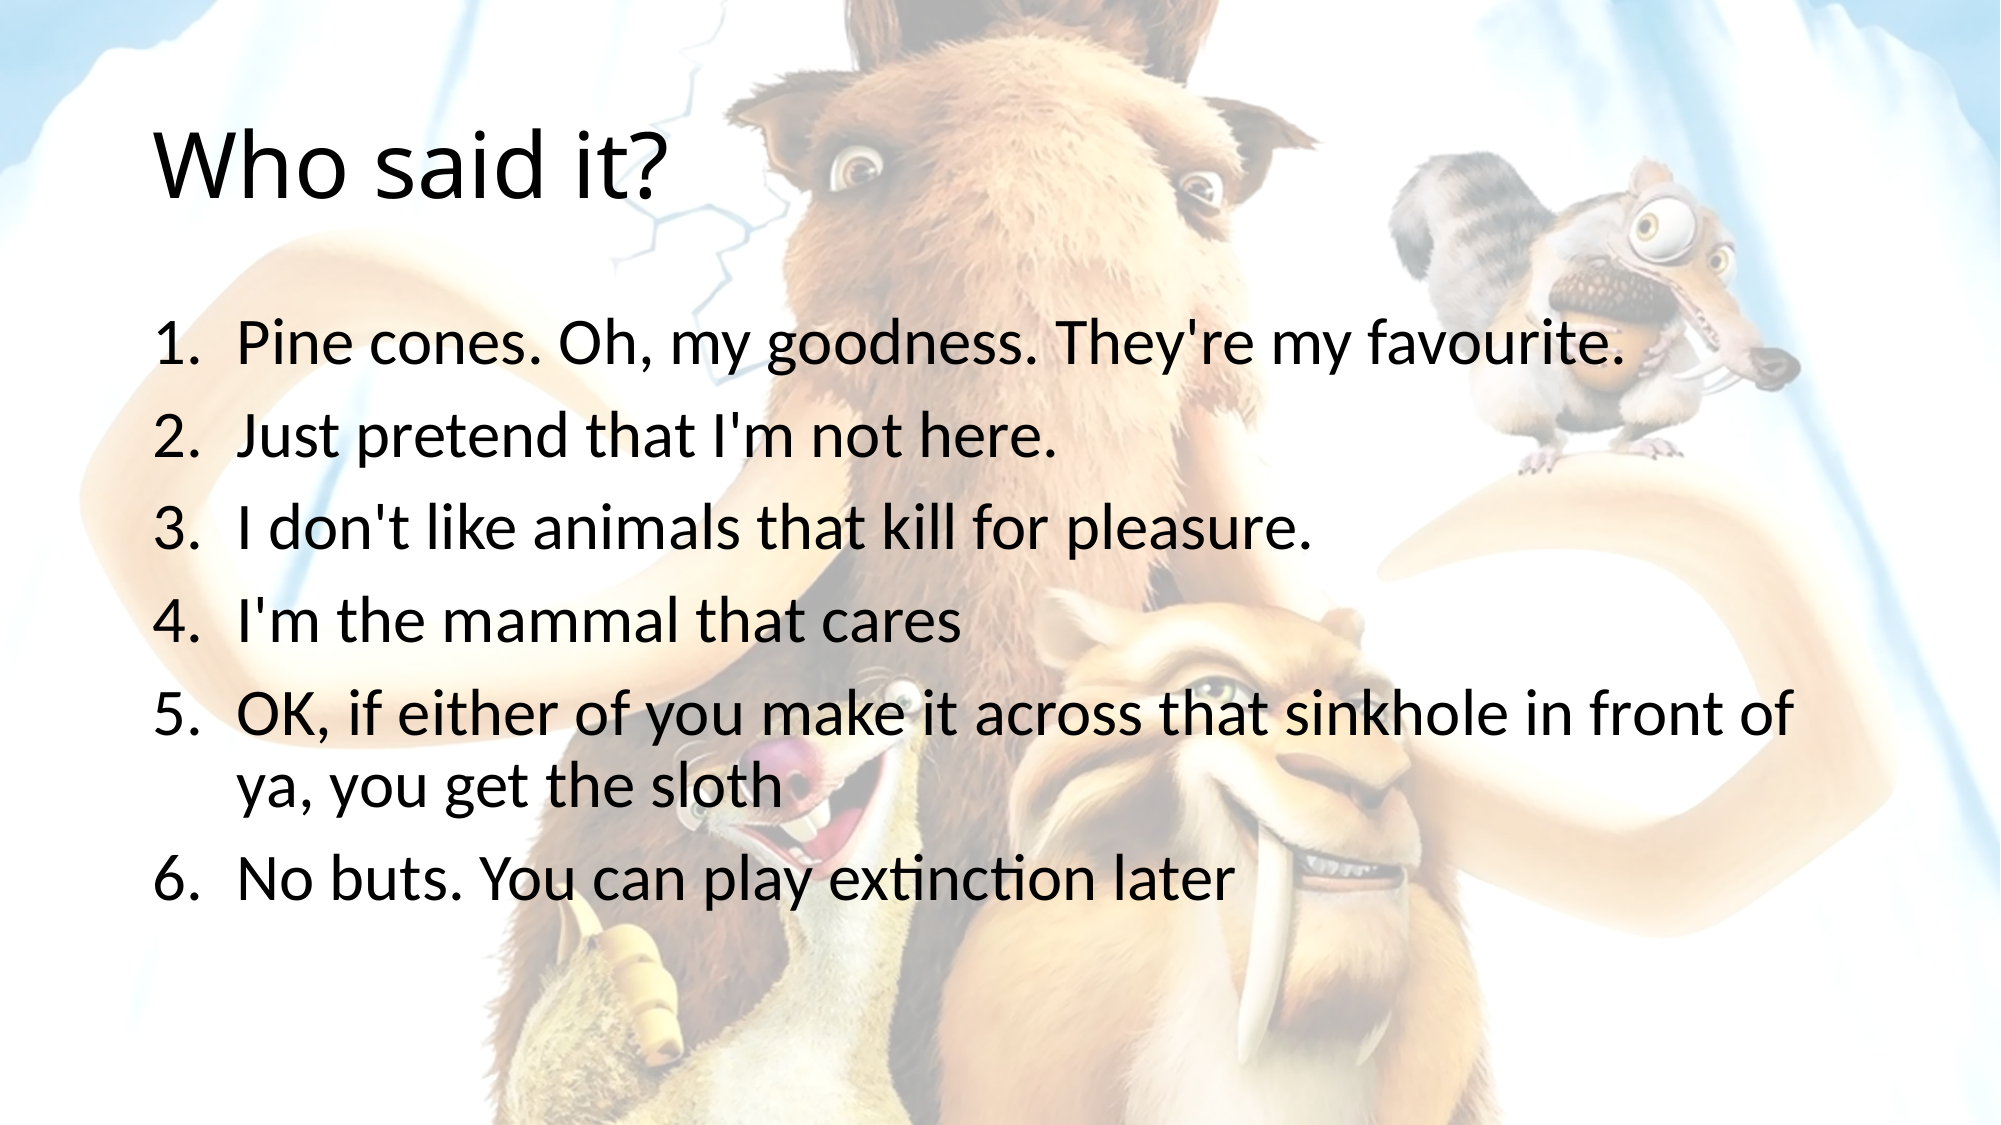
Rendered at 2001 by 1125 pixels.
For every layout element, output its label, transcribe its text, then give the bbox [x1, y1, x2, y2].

list Pine cones. Oh, my goodness. They're my favourite. Just pretend that I'm not here. I don't like animals that kill for pleasure. I'm the mammal that cares OK, if either of you make it across that sinkhole in front of ya, you get the sloth No buts. You can play extinction later [137, 299, 1863, 1014]
title Who said it? [137, 59, 1863, 278]
